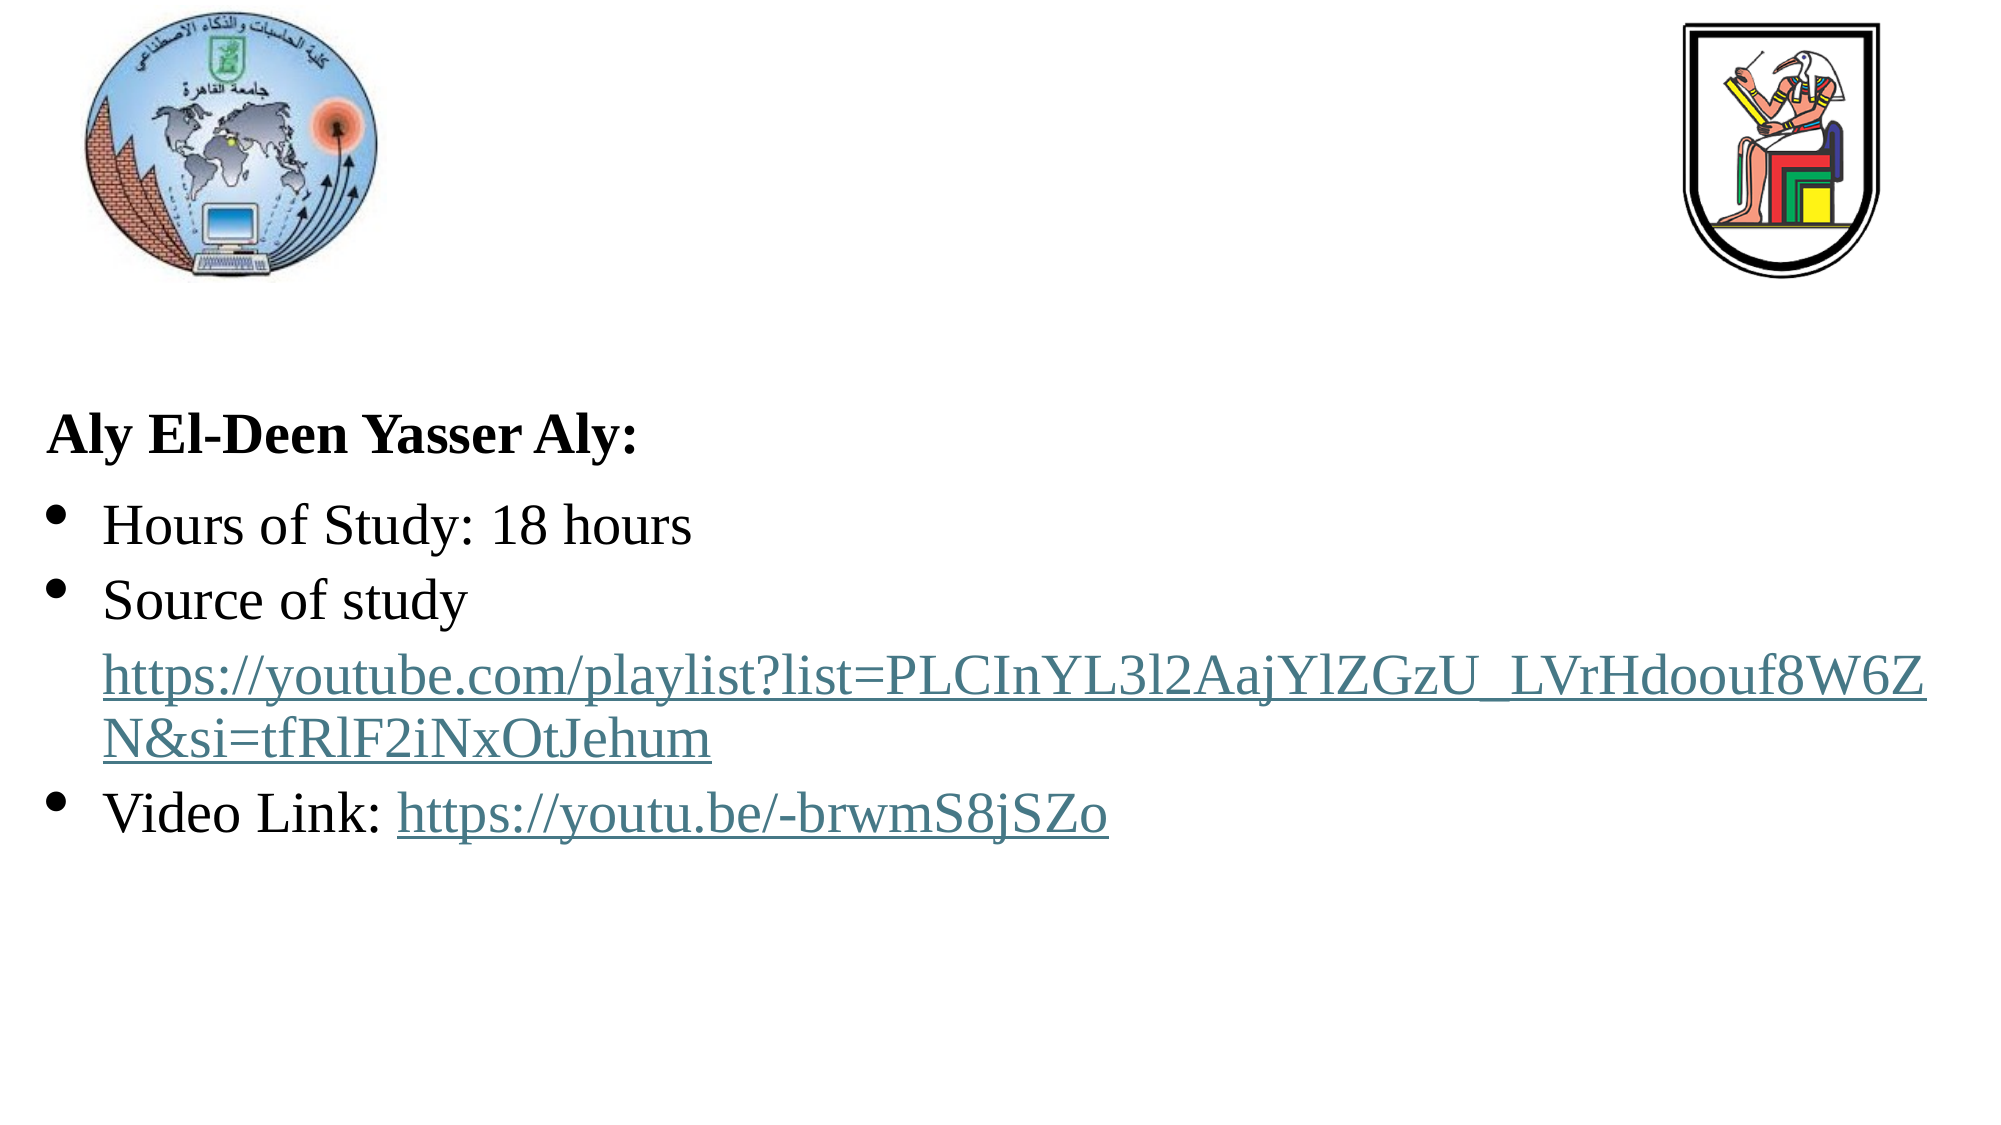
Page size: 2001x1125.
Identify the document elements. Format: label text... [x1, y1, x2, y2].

text_box Aly El-Deen Yasser Aly: Hours of Study: 18 hours Source of study https://youtube.com/playlist?list=PLCInYL3l2AajYlZGzU_LVrHdoouf8W6ZN&si=tfRlF2iNxOtJehum Video Link: https://youtu.be/-brwmS8jSZo [31, 382, 1969, 945]
picture [1559, 0, 2000, 331]
picture [79, 5, 388, 283]
